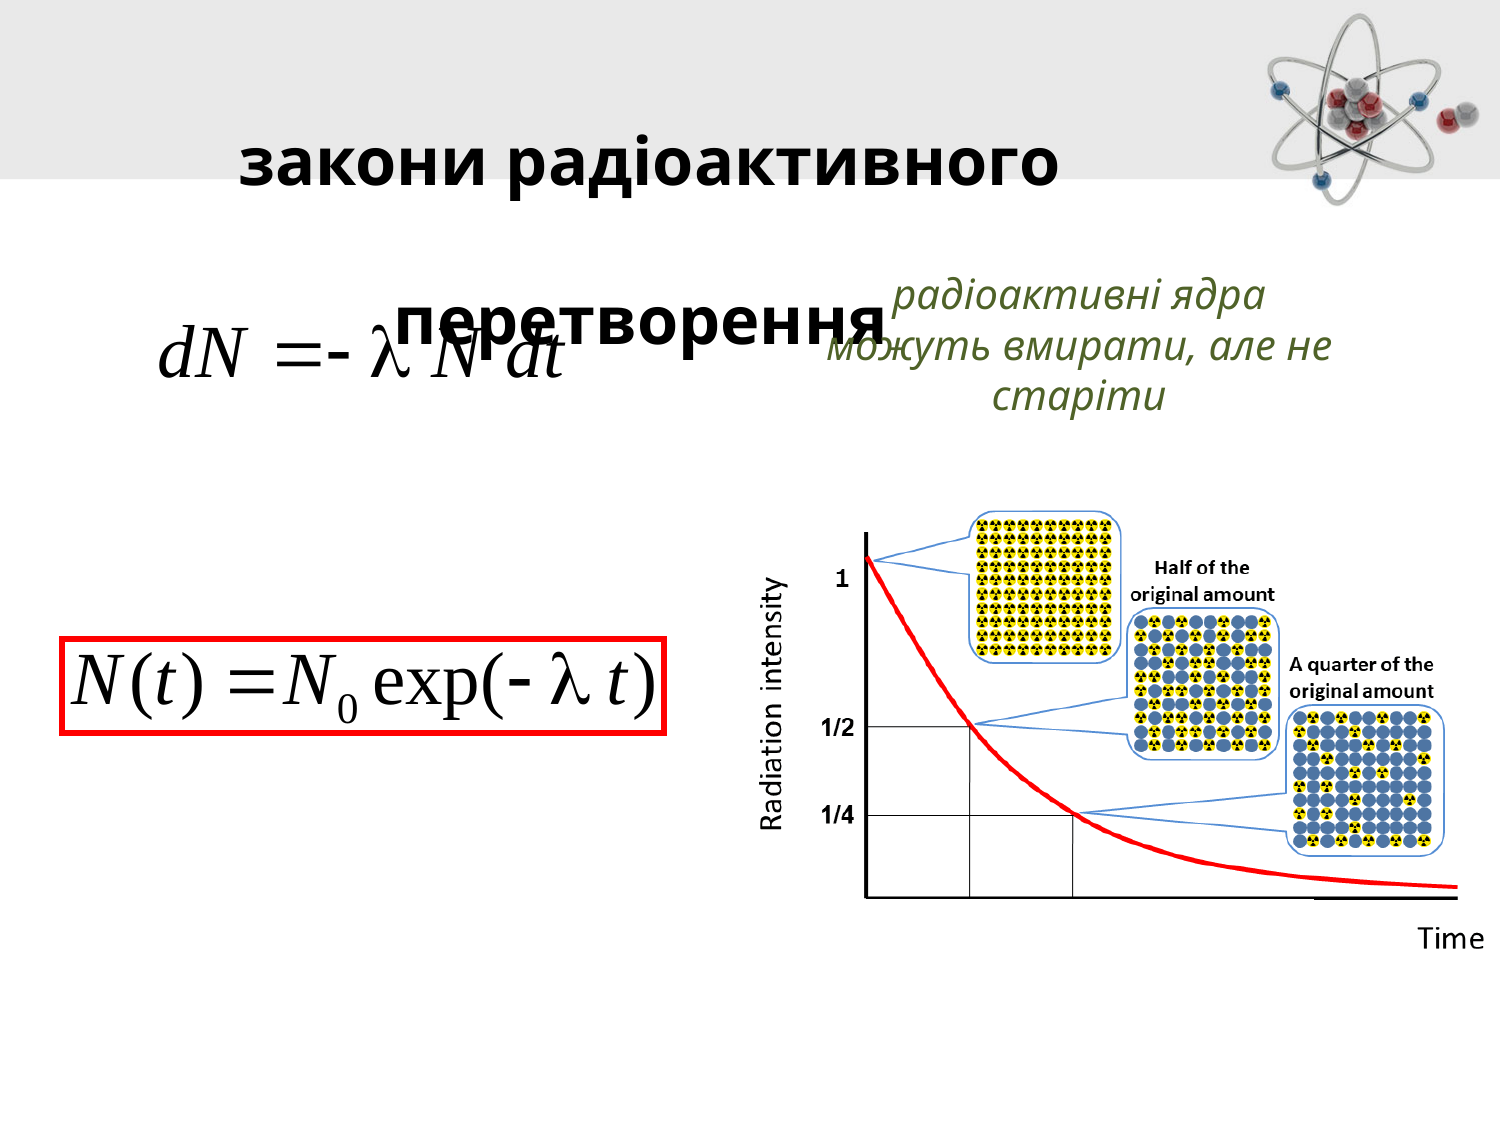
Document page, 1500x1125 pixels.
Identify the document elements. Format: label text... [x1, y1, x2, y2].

text_box радіоактивні ядра можуть вмирати, але не старіти [797, 261, 1362, 426]
text_box закони радіоактивного перетворення [5, 30, 1294, 366]
picture [0, 0, 1500, 1125]
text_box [64, 641, 661, 730]
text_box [154, 318, 572, 401]
